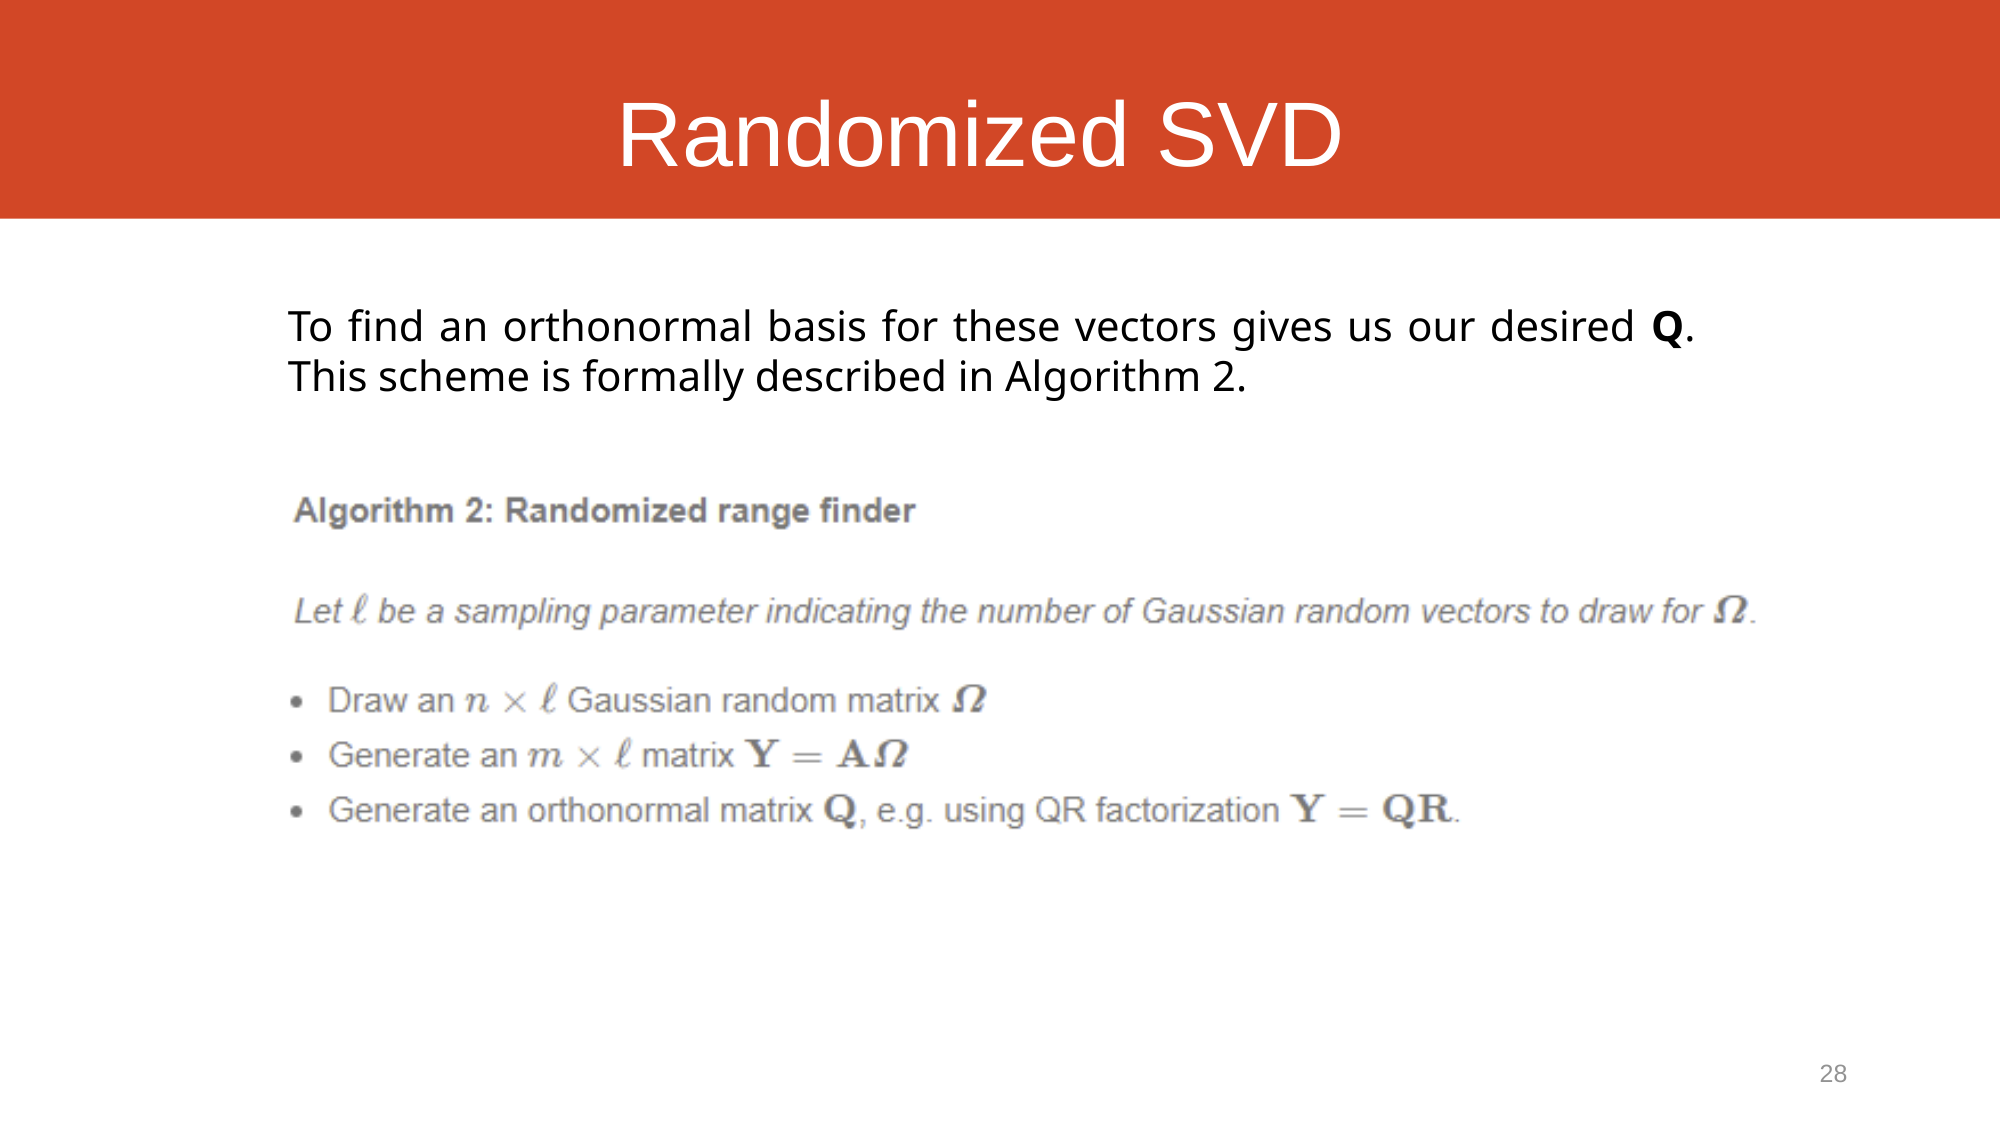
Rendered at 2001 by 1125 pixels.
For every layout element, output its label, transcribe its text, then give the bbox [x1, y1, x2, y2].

text_box To find an orthonormal basis for these vectors gives us our desired Q. This scheme is formally described in Algorithm 2. [273, 292, 1711, 408]
slide_number 28 [1325, 1042, 1863, 1103]
title Randomized SVD [99, 39, 1863, 193]
picture [273, 468, 1774, 843]
